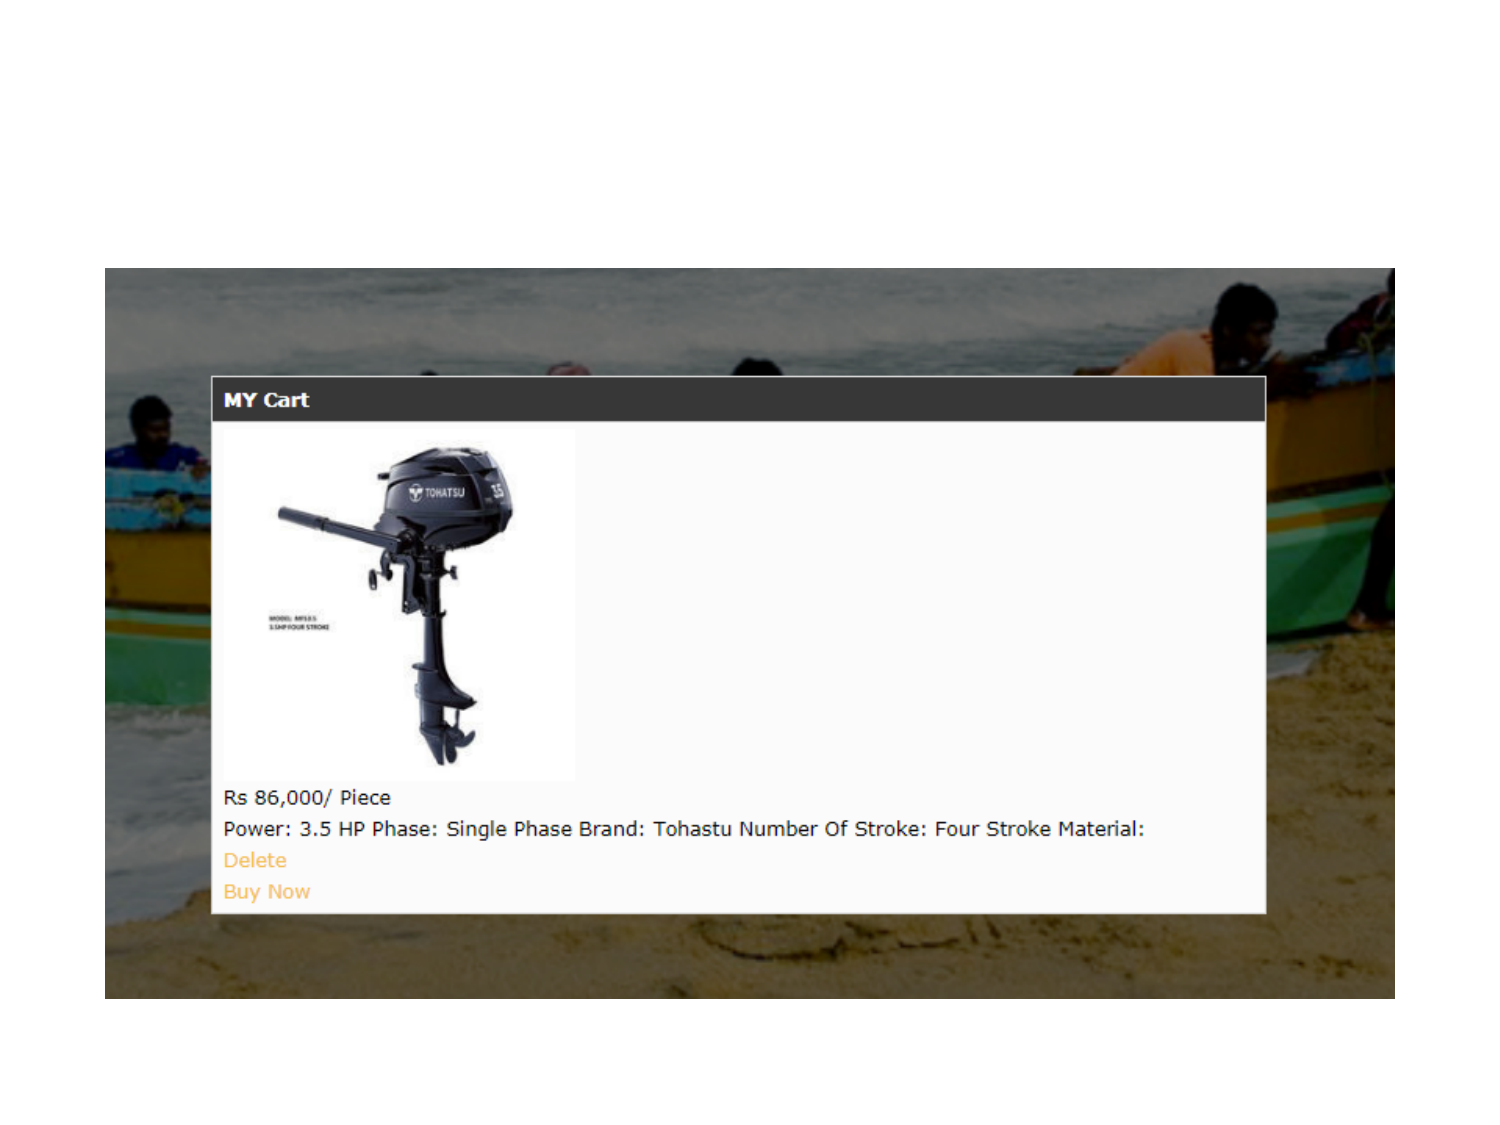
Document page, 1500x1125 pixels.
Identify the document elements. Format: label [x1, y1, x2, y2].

list [105, 268, 1395, 999]
